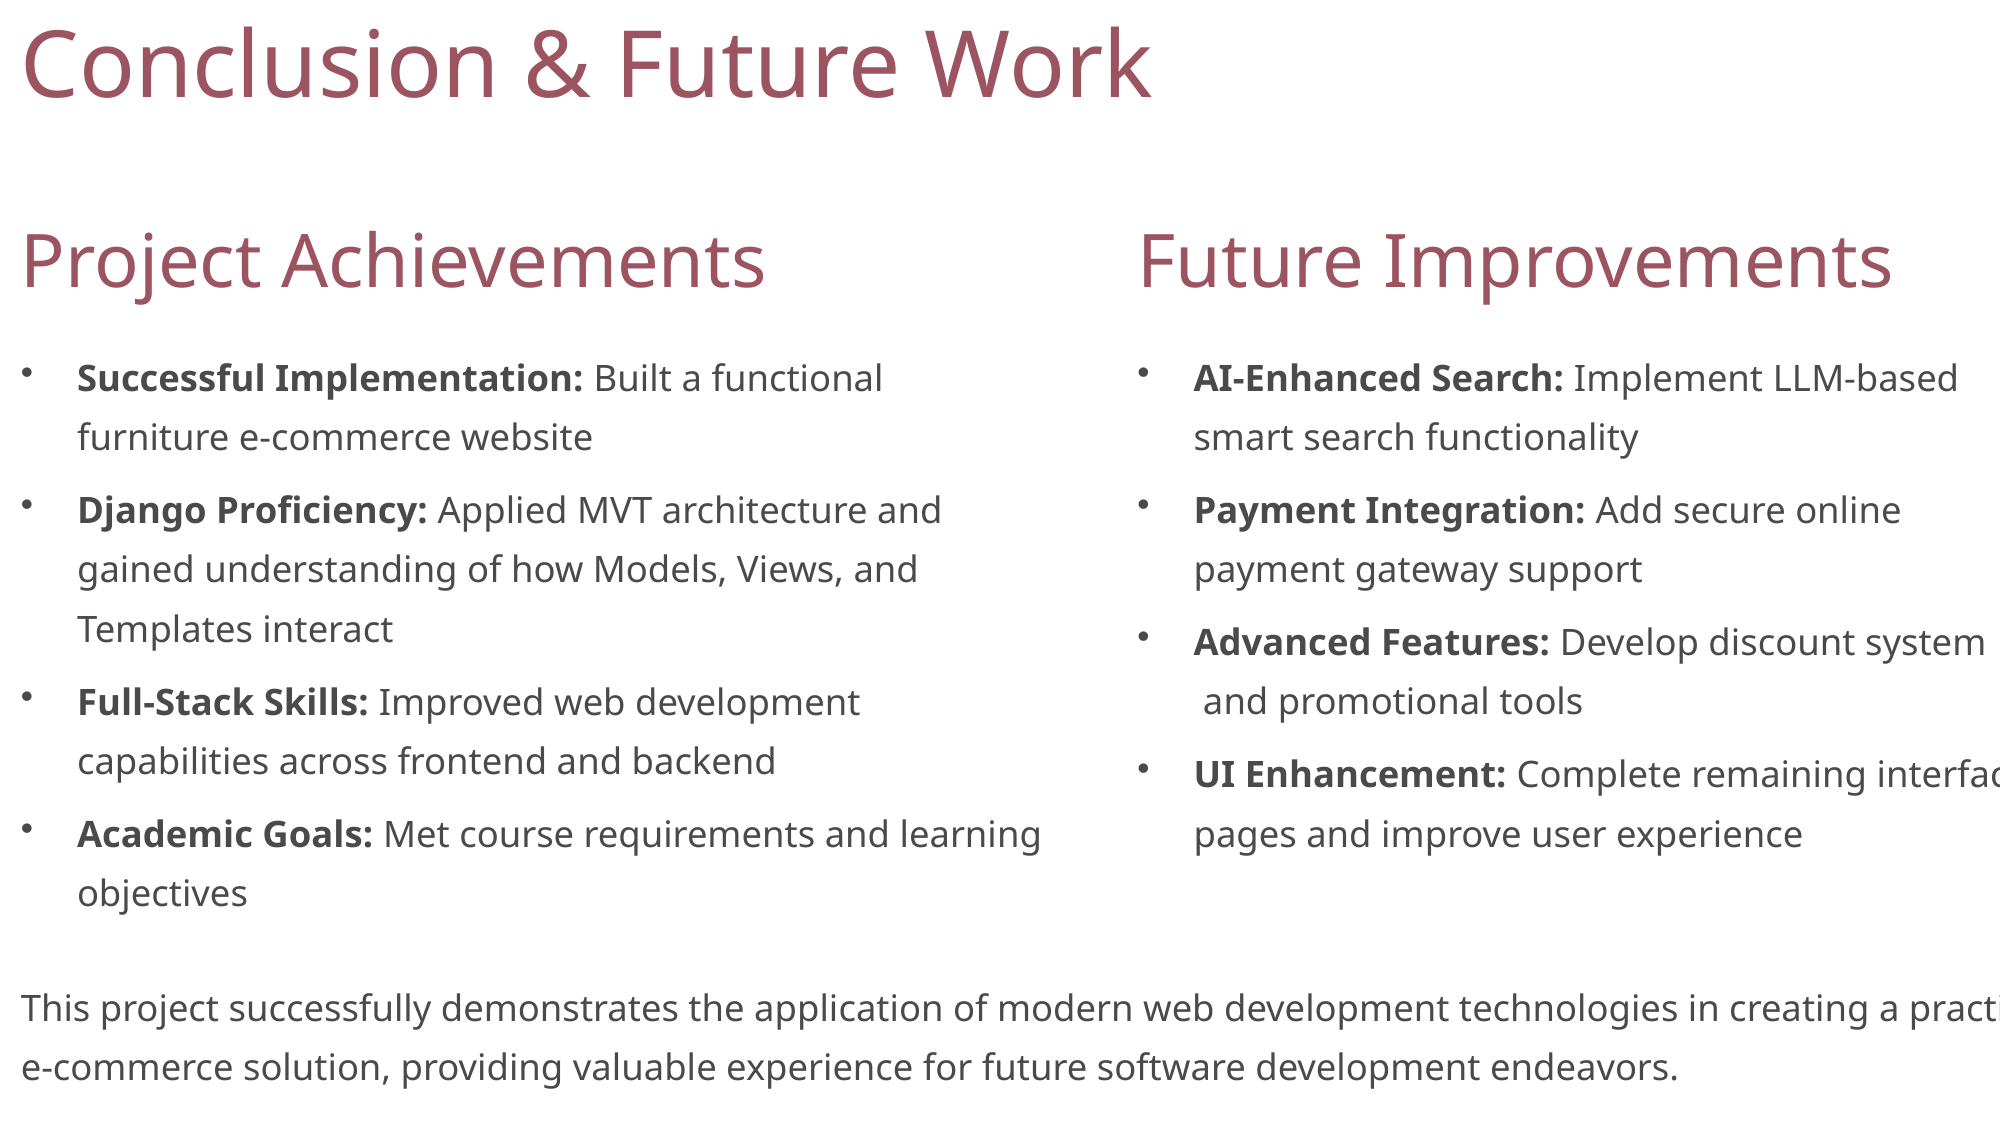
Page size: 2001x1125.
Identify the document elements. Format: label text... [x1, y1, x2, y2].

text_box Future Improvements [1137, 209, 1911, 303]
text_box Conclusion & Future Work [20, 0, 1189, 117]
text_box Payment Integration: Add secure online payment gateway support [1137, 471, 2000, 591]
text_box Full-Stack Skills: Improved web development capabilities across frontend and backend [20, 663, 1046, 783]
text_box Advanced Features: Develop discount system and promotional tools [1137, 603, 2000, 723]
text_box Project Achievements [20, 209, 810, 303]
text_box UI Enhancement: Complete remaining interface pages and improve user experience [1137, 735, 2000, 855]
text_box Django Proficiency: Applied MVT architecture and gained understanding of how Models, Views, and Templates interact [20, 471, 1046, 651]
text_box Academic Goals: Met course requirements and learning objectives [20, 795, 1046, 915]
text_box AI-Enhanced Search: Implement LLM-based smart search functionality [1137, 339, 2000, 459]
text_box Successful Implementation: Built a functional furniture e-commerce website [20, 339, 1046, 459]
text_box This project successfully demonstrates the application of modern web development technologies in creating a practical e-commerce solution, providing valuable experience for future software development endeavors. [20, 969, 2000, 1089]
